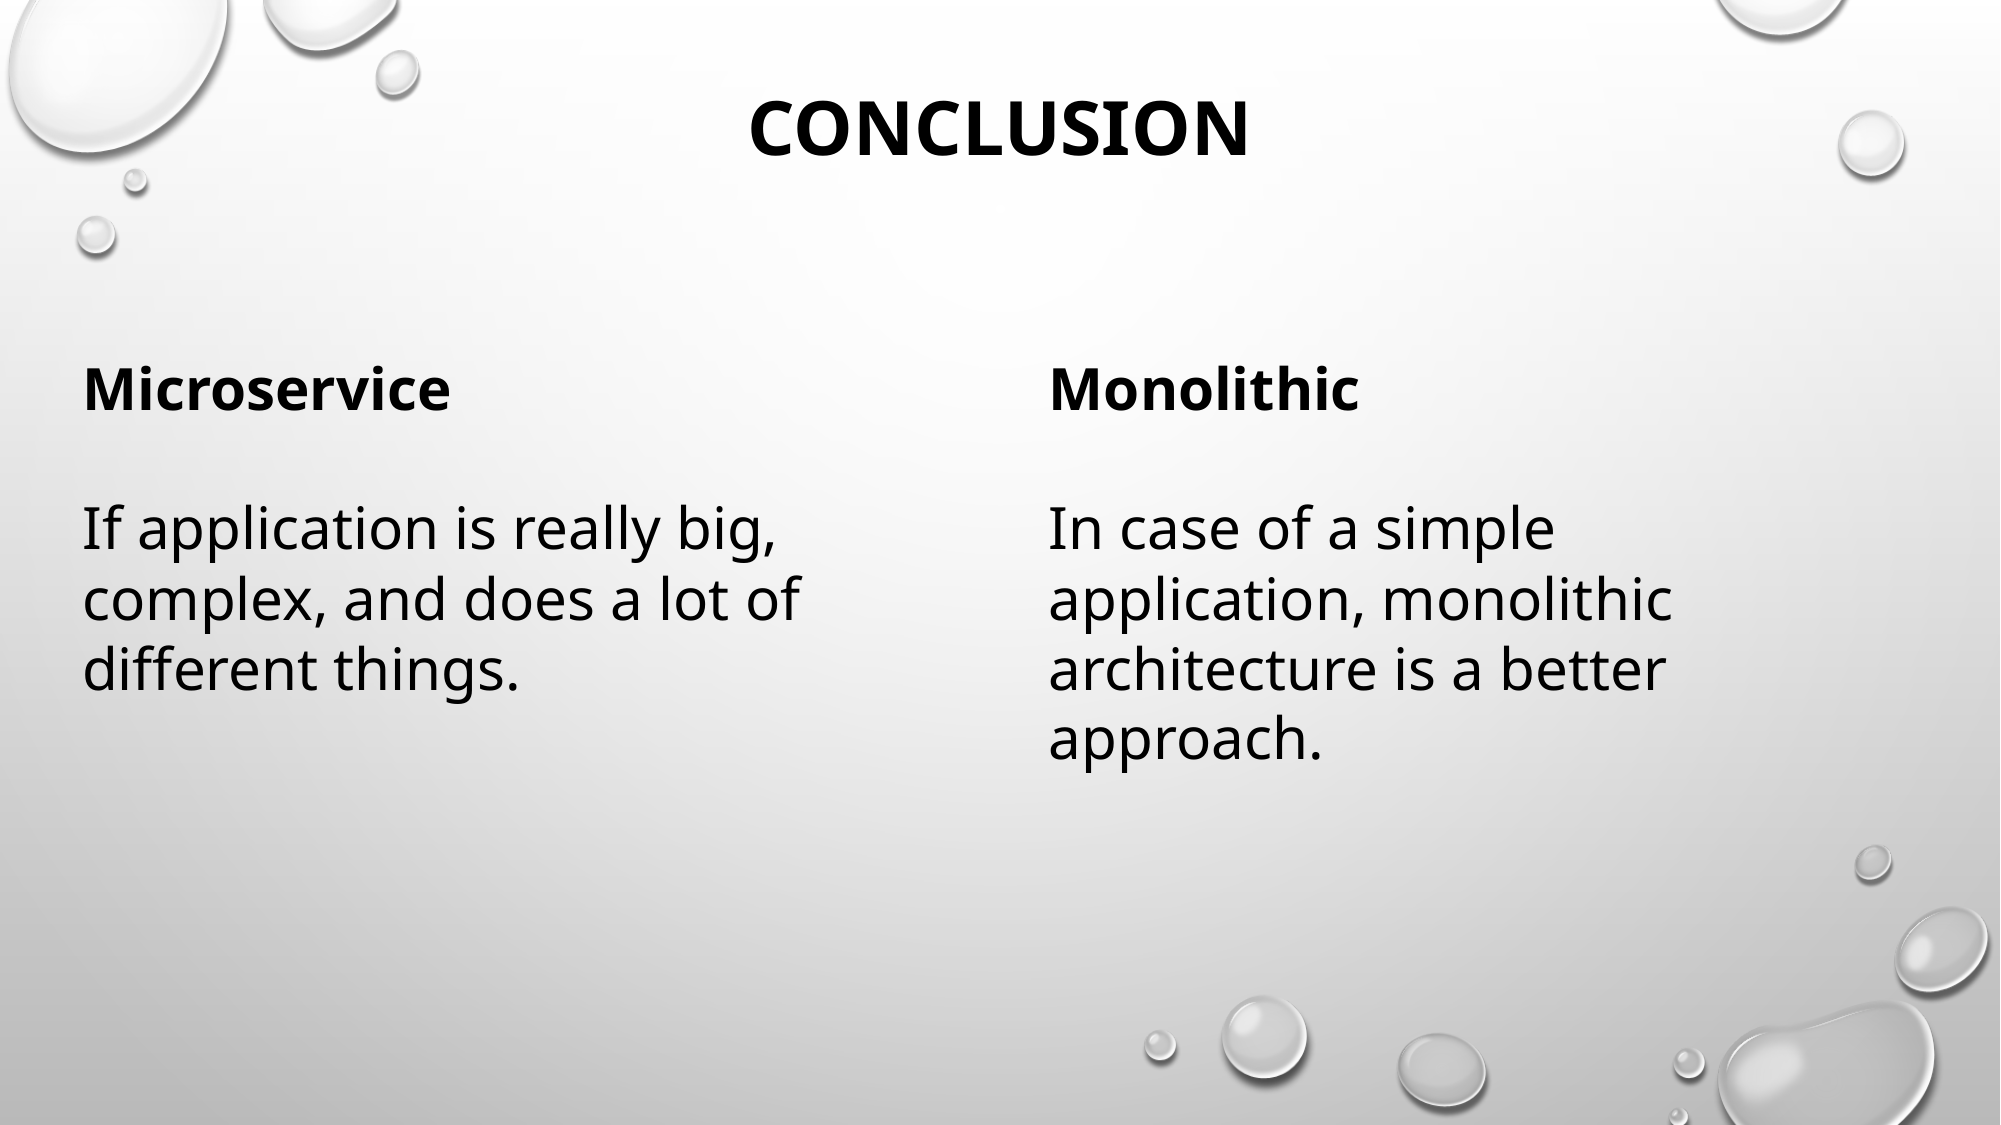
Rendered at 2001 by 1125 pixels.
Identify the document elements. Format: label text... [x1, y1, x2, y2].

text_box Microservice If application is really big, complex, and does a lot of different things. [67, 344, 915, 709]
text_box Monolithic In case of a simple application, monolithic architecture is a better approach. [1034, 344, 1851, 849]
picture [0, 0, 2000, 1125]
title Conclusion [149, 0, 1851, 262]
